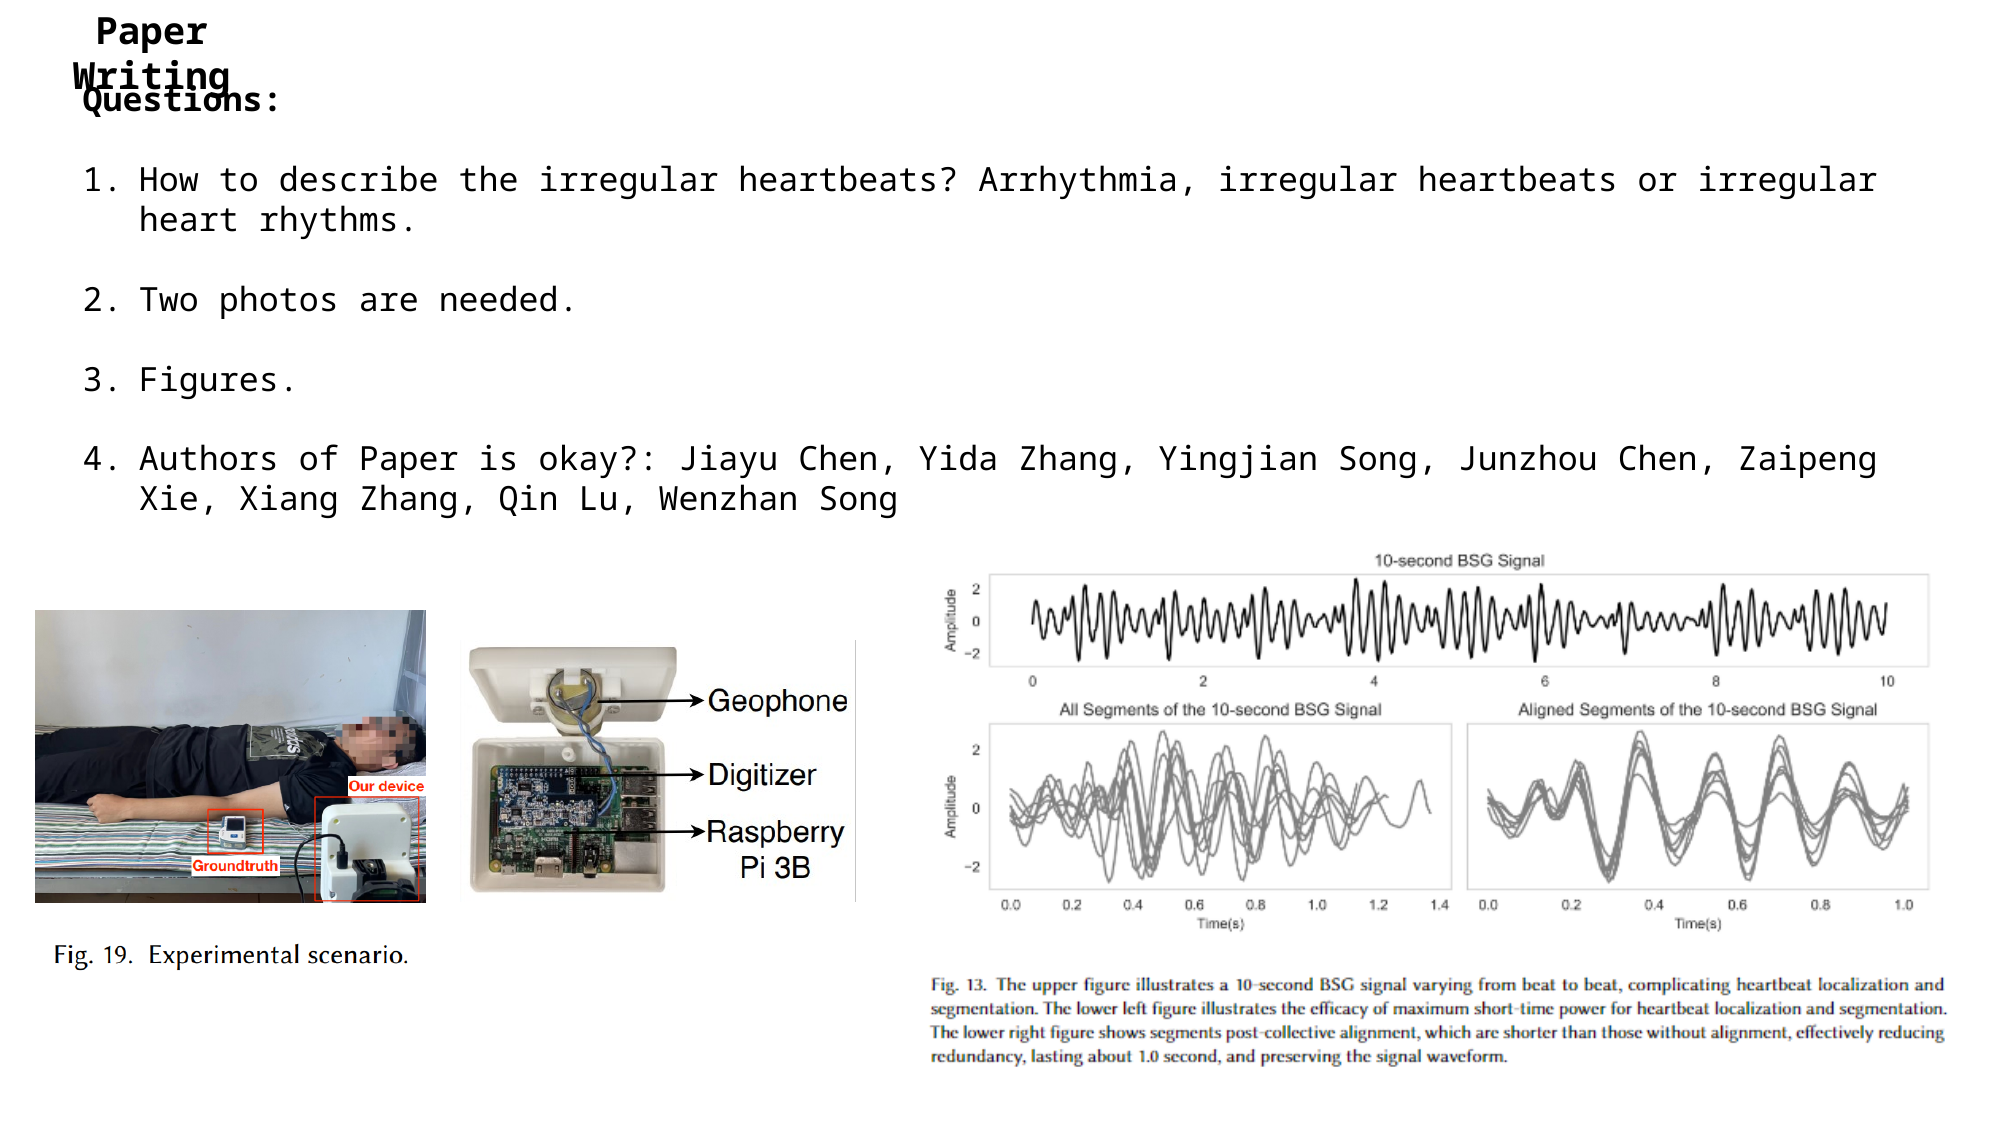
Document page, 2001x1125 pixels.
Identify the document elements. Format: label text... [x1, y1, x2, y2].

text_box Questions: How to describe the irregular heartbeats? Arrhythmia, irregular heartbeats or irregular heart rhythms. Two photos are needed. Figures. Authors of Paper is okay?: Jiayu Chen, Yida Zhang, Yingjian Song, Junzhou Chen, Zaipeng Xie, Xiang Zhang, Qin Lu, Wenzhan Song [67, 70, 1933, 525]
picture [460, 640, 856, 902]
picture [35, 608, 431, 987]
picture [923, 531, 1965, 1102]
text_box Paper Writing [0, 0, 304, 105]
